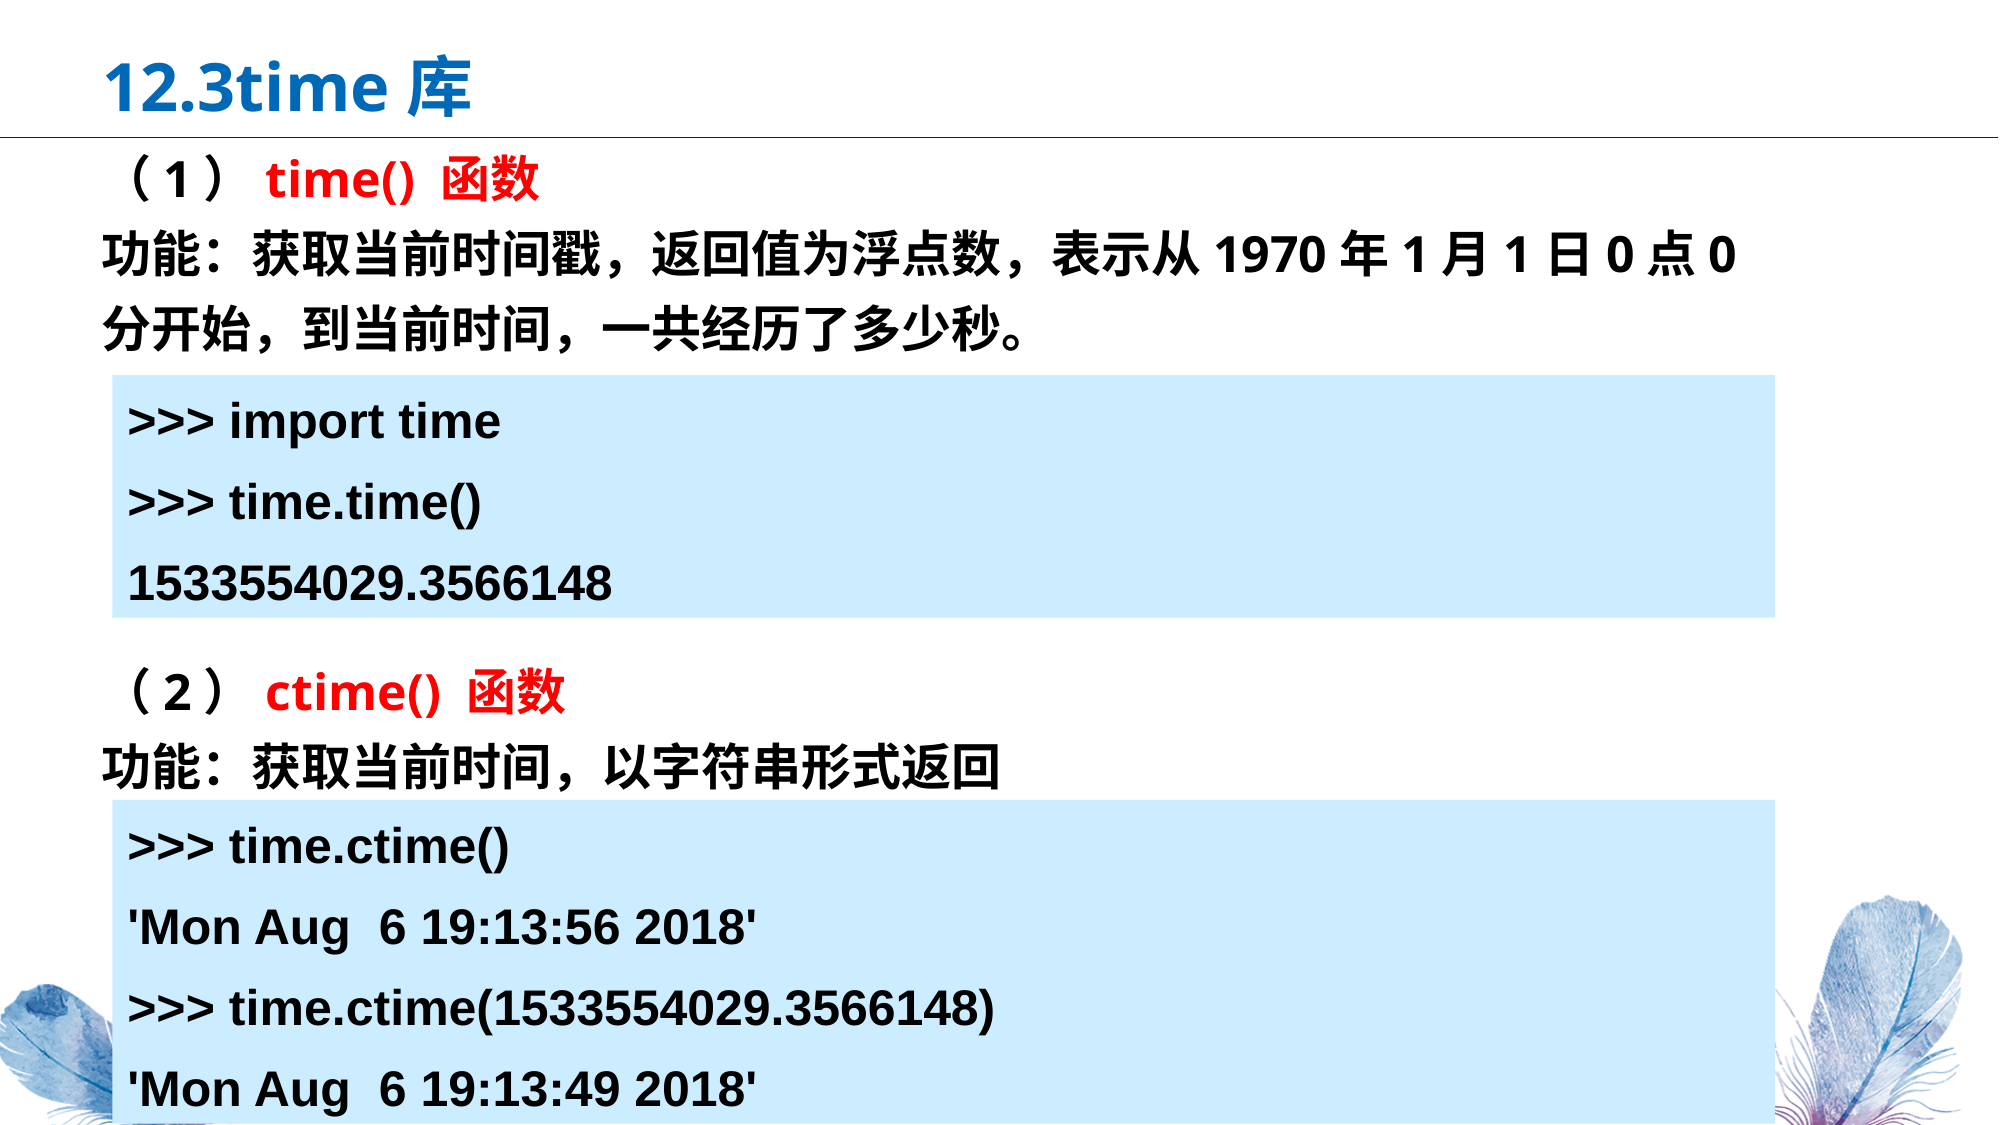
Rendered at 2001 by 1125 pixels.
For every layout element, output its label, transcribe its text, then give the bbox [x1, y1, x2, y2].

text_box （1）time() 函数 功能：获取当前时间戳，返回值为浮点数，表示从1970年1月1日0点0分开始，到当前时间，一共经历了多少秒。 [86, 124, 1775, 362]
picture [0, 887, 2001, 1125]
text_box >>> import time >>> time.time() 1533554029.3566148 [112, 375, 1775, 618]
text_box >>> time.ctime() 'Mon Aug 6 19:13:56 2018' >>> time.ctime(1533554029.3566148) 'Mon Aug 6 19:13:49 2018' [112, 799, 1775, 1124]
text_box （2）ctime() 函数 功能：获取当前时间，以字符串形式返回 [86, 637, 1775, 815]
text_box 12.3time库 [87, 37, 625, 130]
